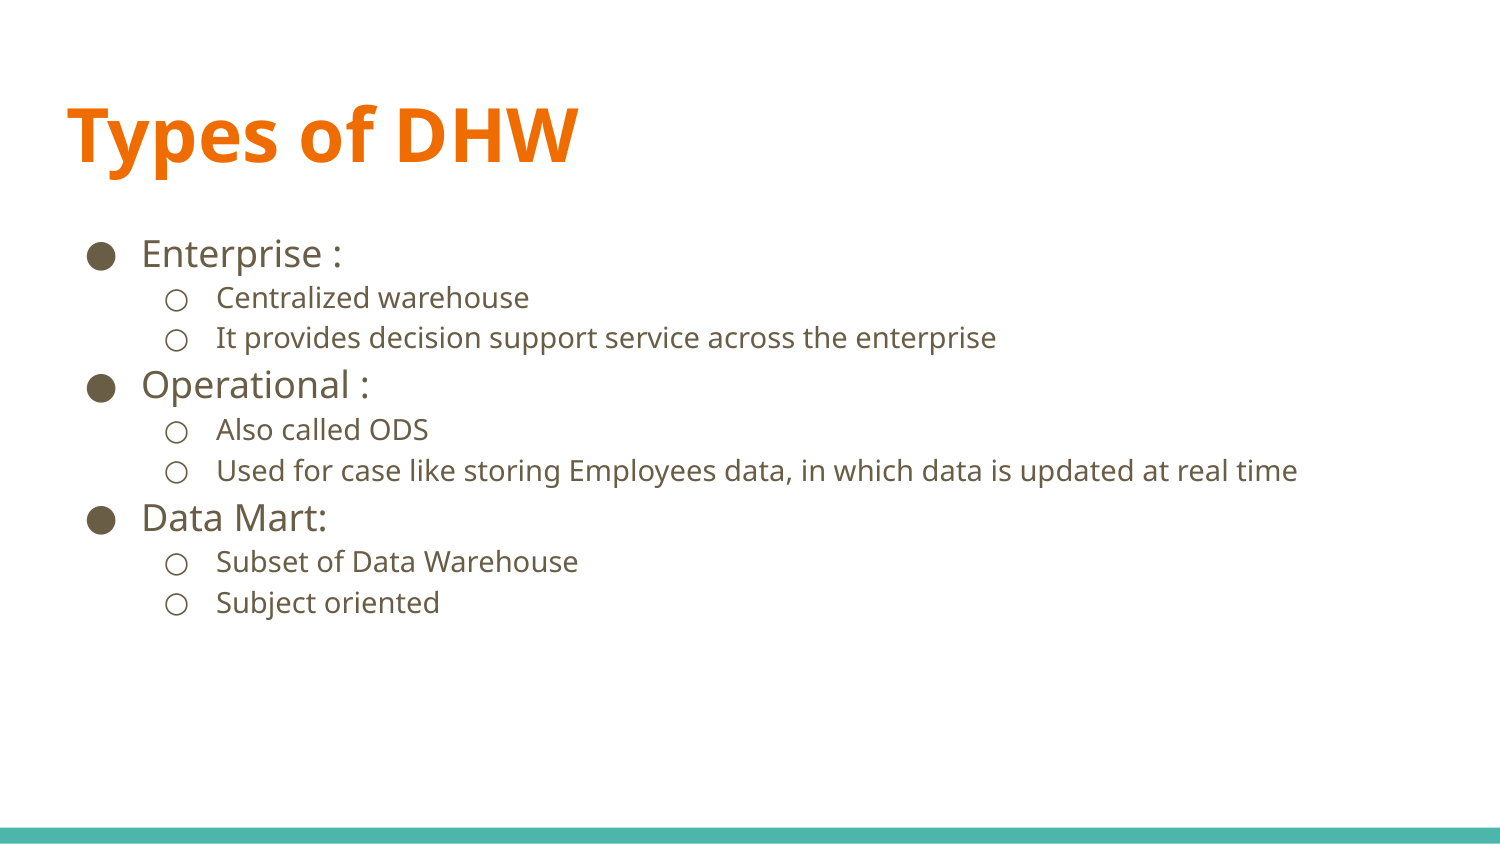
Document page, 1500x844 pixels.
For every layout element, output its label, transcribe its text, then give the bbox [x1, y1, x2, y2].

list Enterprise : Centralized warehouse It provides decision support service across the enterprise Operational : Also called ODS Used for case like storing Employees data, in which data is updated at real time Data Mart: Subset of Data Warehouse Subject oriented [51, 207, 1449, 750]
title Types of DHW [51, 72, 1449, 189]
